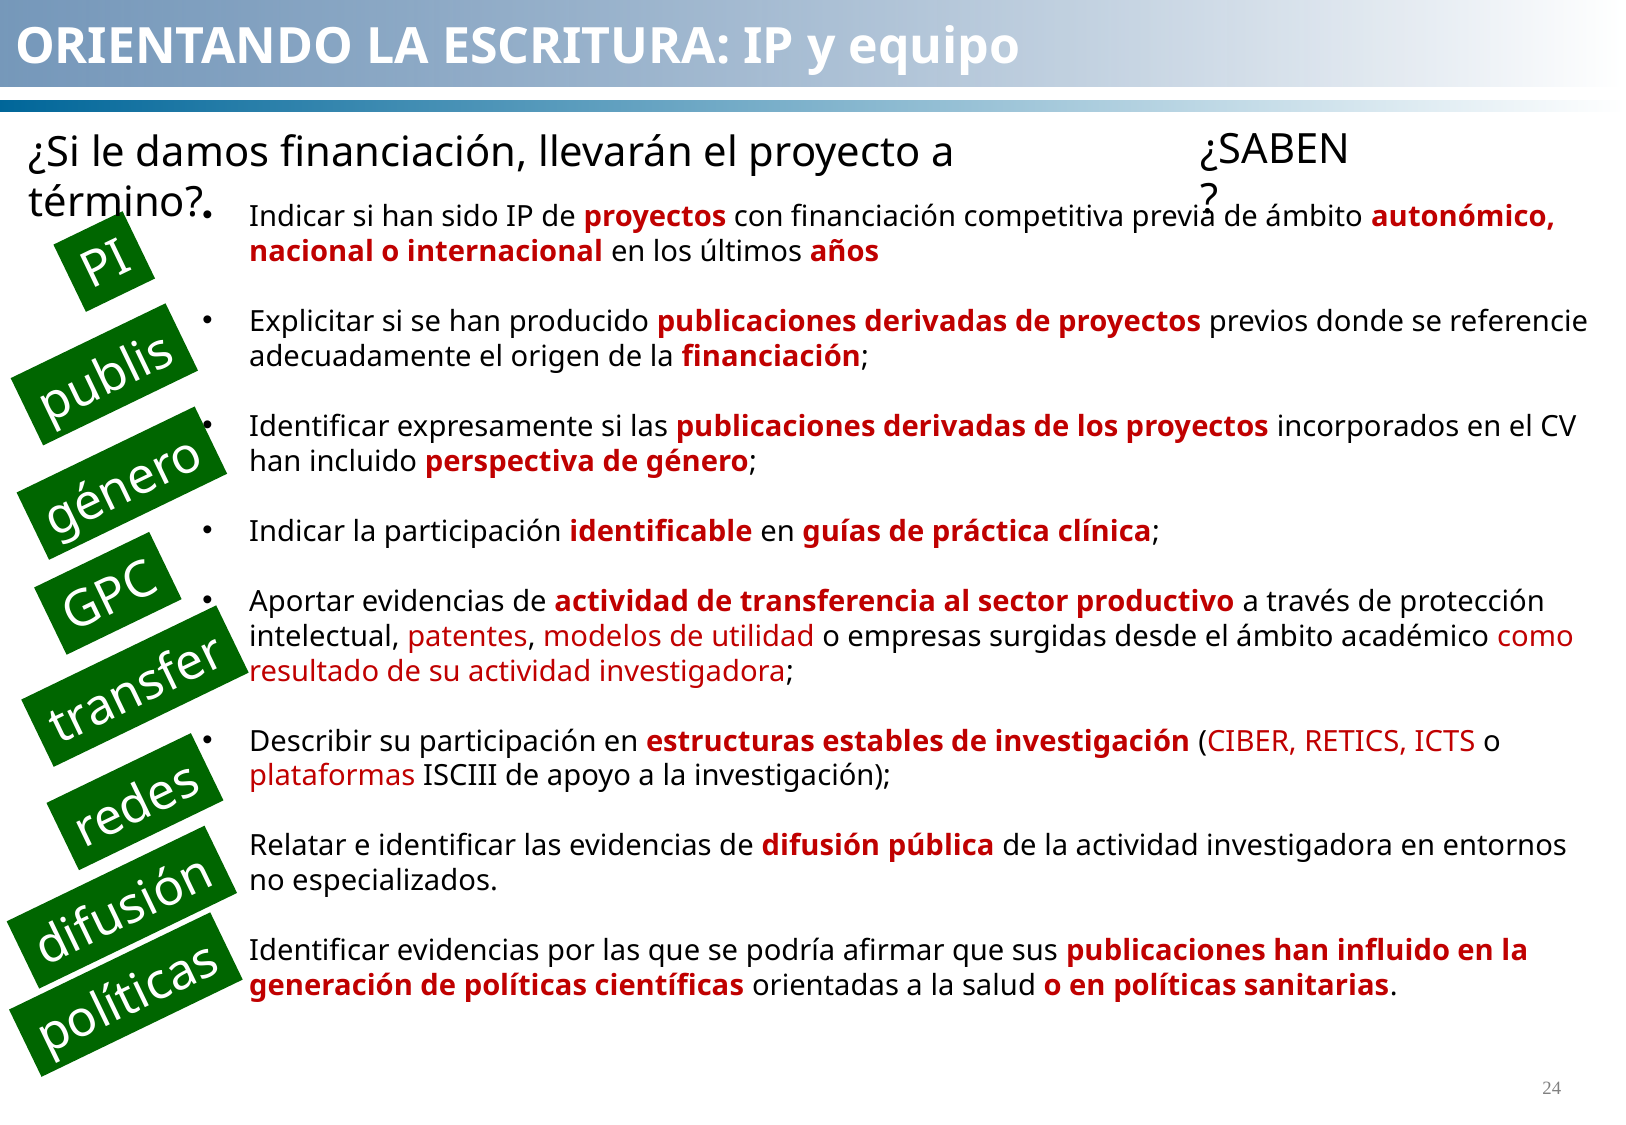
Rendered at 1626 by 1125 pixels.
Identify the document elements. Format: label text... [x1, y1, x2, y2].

text_box Indicar si han sido IP de proyectos con financiación competitiva previa de ámbito autonómico, nacional o internacional en los últimos años Explicitar si se han producido publicaciones derivadas de proyectos previos donde se referencie adecuadamente el origen de la financiación; Identificar expresamente si las publicaciones derivadas de los proyectos incorporados en el CV han incluido perspectiva de género; Indicar la participación identificable en guías de práctica clínica; Aportar evidencias de actividad de transferencia al sector productivo a través de protección intelectual, patentes, modelos de utilidad o empresas surgidas desde el ámbito académico como resultado de su actividad investigadora; Describir su participación en estructuras estables de investigación (CIBER, RETICS, ICTS o plataformas ISCIII de apoyo a la investigación); Relatar e identificar las evidencias de difusión pública de la actividad investigadora en entornos no especializados. Identificar evidencias por las que se podría afirmar que sus publicaciones han influido en la generación de políticas científicas orientadas a la salud o en políticas sanitarias. [187, 144, 1613, 1009]
text_box redes [46, 733, 224, 871]
text_box ¿SABEN? [1186, 114, 1369, 230]
text_box ¿Si le damos financiación, llevarán el proyecto a término? [14, 117, 1140, 233]
text_box PI [53, 233, 156, 312]
text_box difusión [6, 825, 238, 989]
title ORIENTANDO LA ESCRITURA: IP y equipo [0, 0, 1400, 88]
text_box transfer [21, 605, 249, 767]
text_box GPC [34, 531, 182, 655]
text_box publis [10, 303, 199, 446]
text_box género [16, 406, 228, 560]
text_box políticas [9, 912, 243, 1077]
